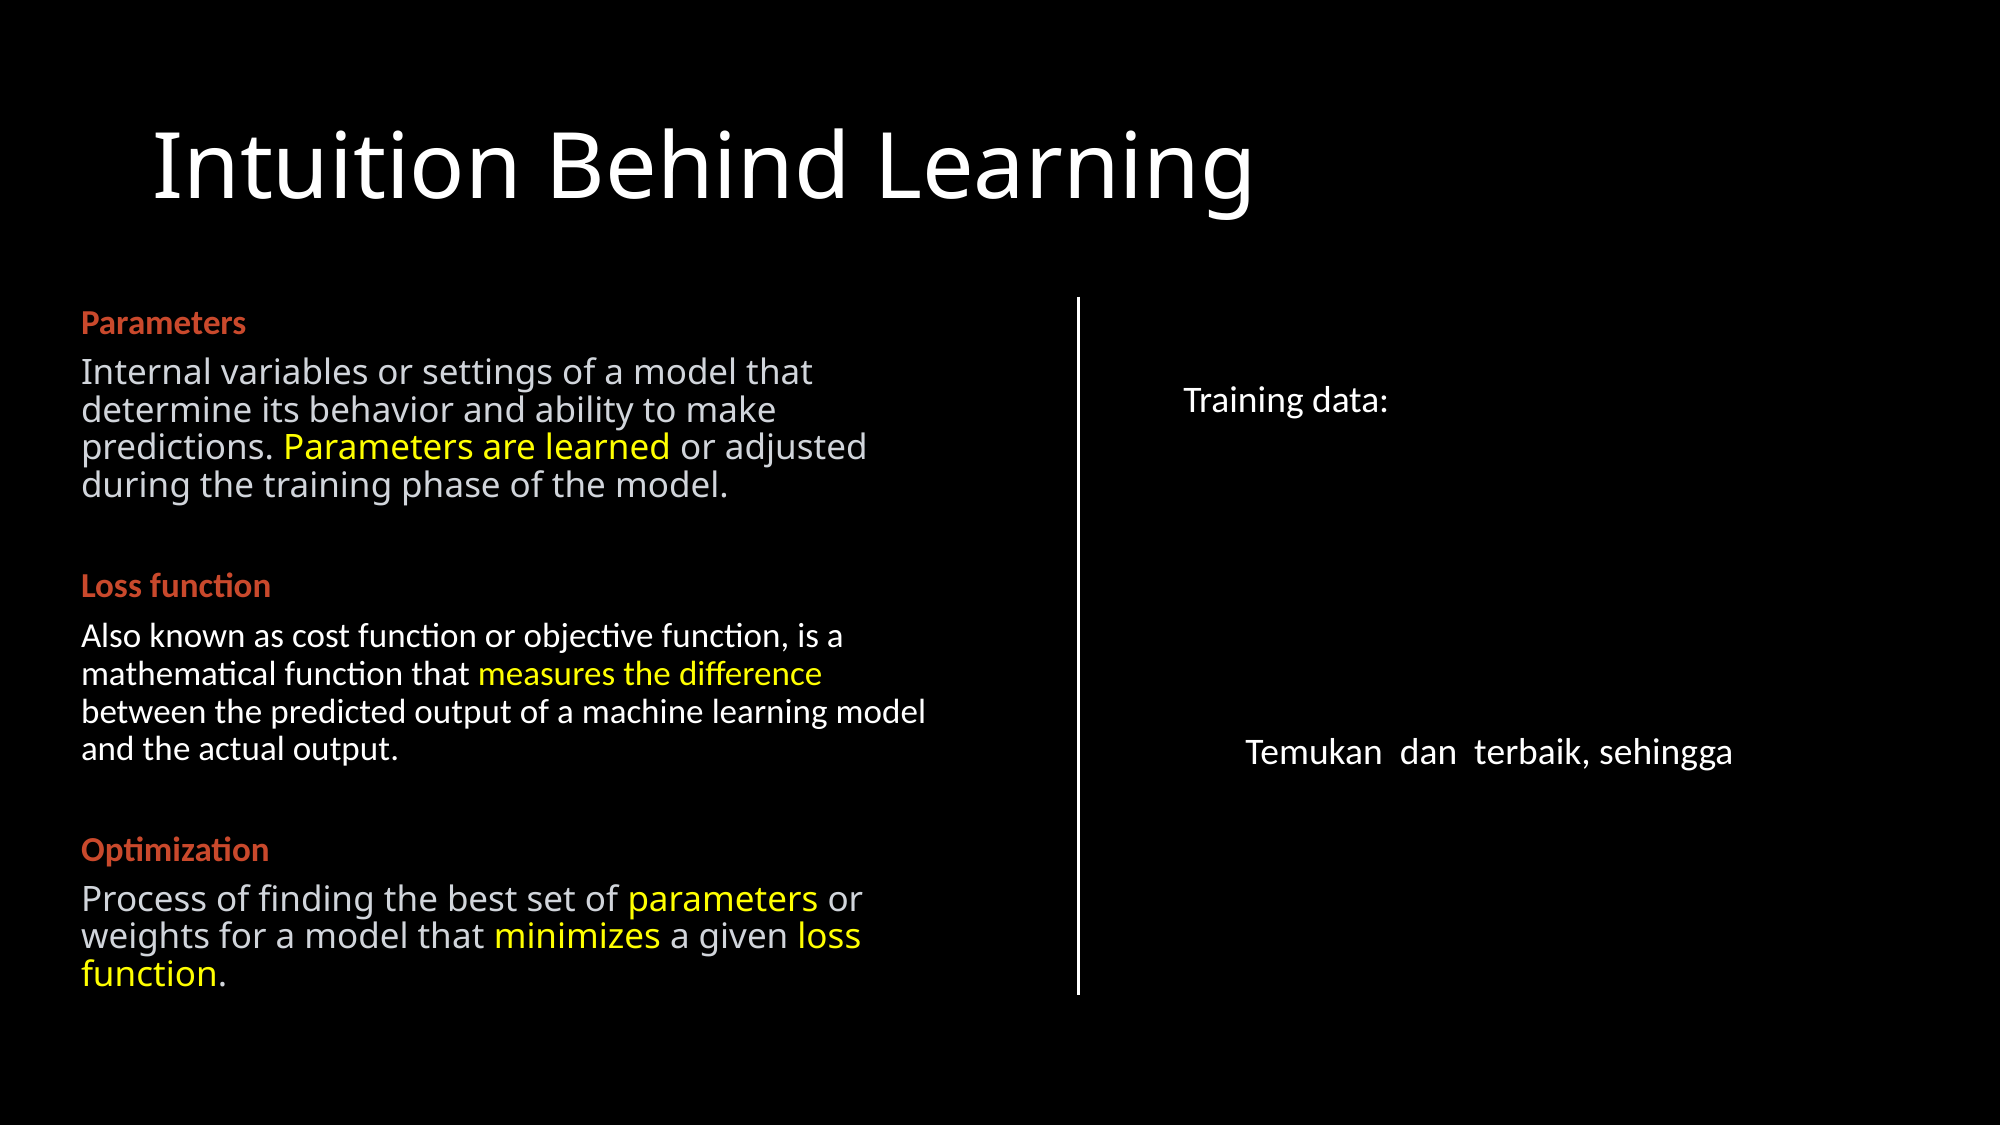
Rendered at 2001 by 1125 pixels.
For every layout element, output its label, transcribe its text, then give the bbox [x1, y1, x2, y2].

list Parameters Internal variables or settings of a model that determine its behavior and ability to make predictions. Parameters are learned or adjusted during the training phase of the model. Loss function Also known as cost function or objective function, is a mathematical function that measures the difference between the predicted output of a machine learning model and the actual output. Optimization Process of finding the best set of parameters or weights for a model that minimizes a given loss function. [65, 296, 962, 1011]
title Intuition Behind Learning [137, 59, 1863, 278]
text_box Training data: [1168, 367, 1405, 428]
